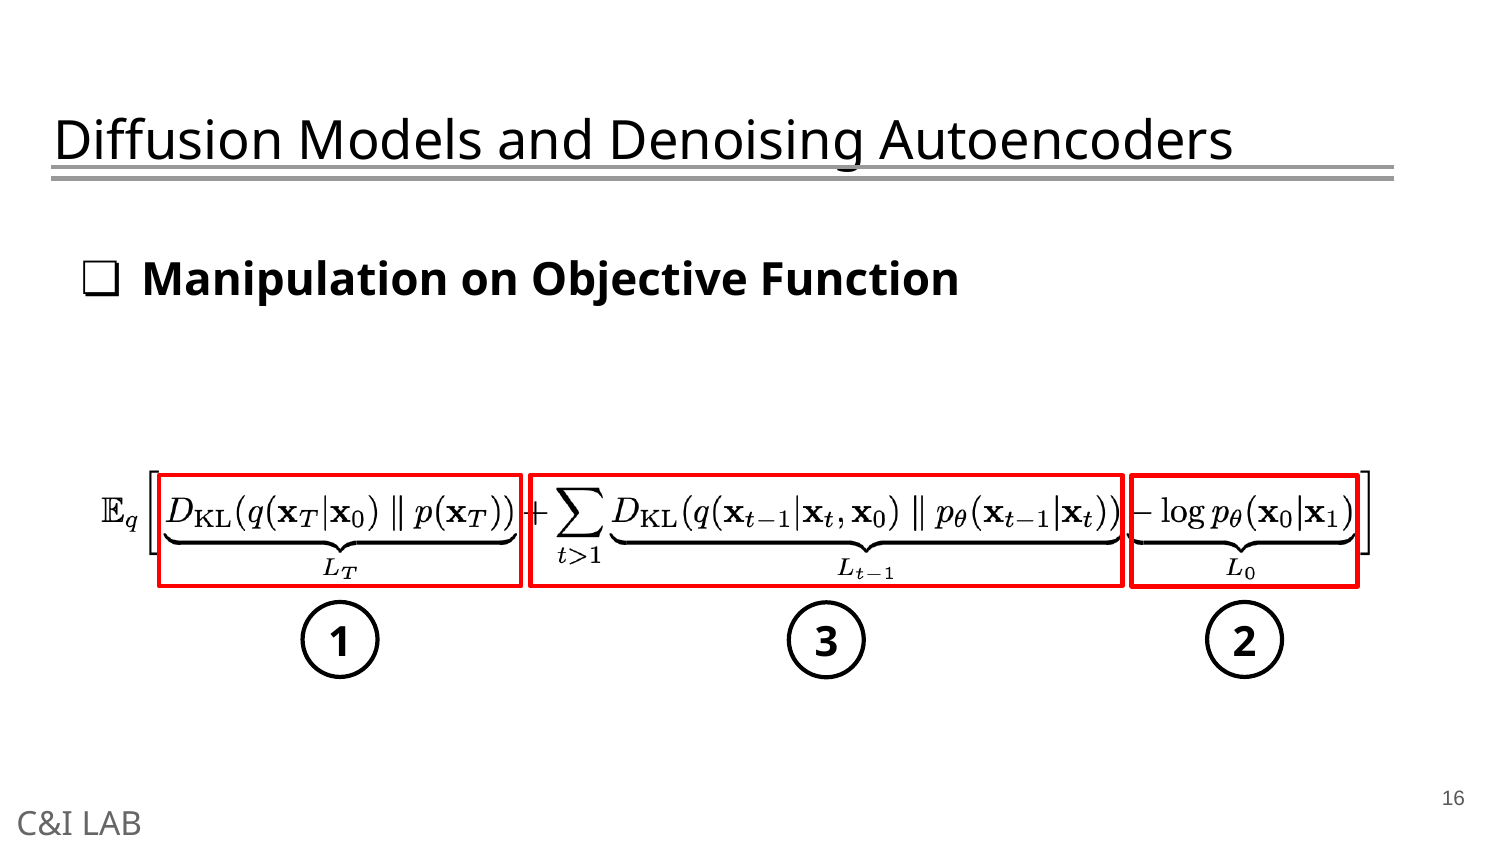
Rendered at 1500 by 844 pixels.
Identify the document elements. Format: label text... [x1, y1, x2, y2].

title Diffusion Models and Denoising Autoencoders [38, 90, 1437, 185]
picture [99, 463, 1376, 583]
text_box 3 [786, 600, 866, 680]
list Manipulation on Objective Function [51, 226, 1449, 321]
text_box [50, 166, 1395, 179]
slide_number 16 [1389, 764, 1480, 801]
text_box 2 [1204, 599, 1285, 680]
text_box C&I LAB [1, 801, 1500, 844]
text_box 1 [300, 599, 380, 680]
